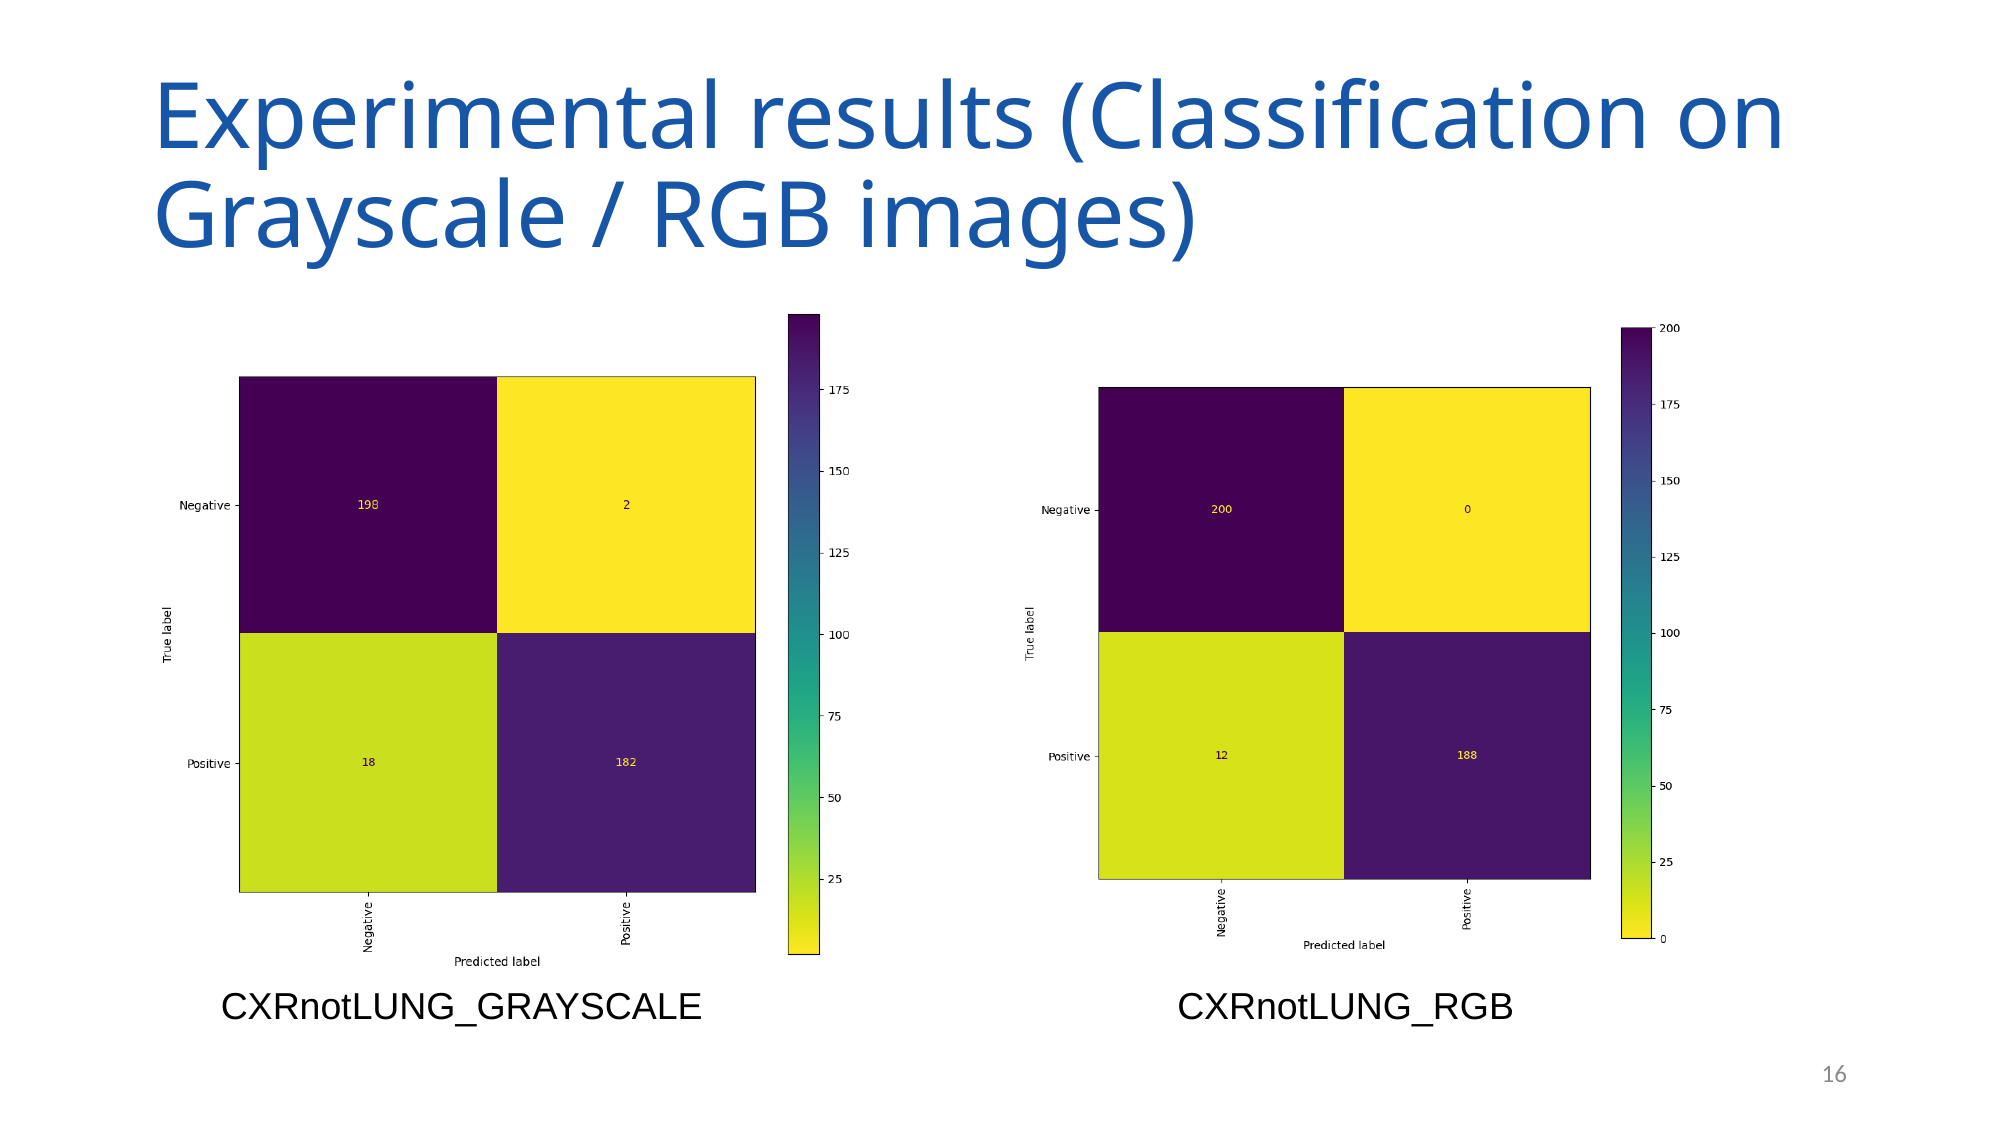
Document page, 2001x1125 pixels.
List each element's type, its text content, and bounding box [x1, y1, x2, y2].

picture [1011, 314, 1711, 961]
text_box <number> [1412, 1042, 1862, 1103]
text_box CXRnotLUNG_RGB [1162, 975, 1545, 1032]
text_box Experimental results (Classification on Grayscale / RGB images) [137, 59, 1862, 277]
text_box CXRnotLUNG_GRAYSCALE [205, 985, 761, 1032]
picture [153, 300, 875, 977]
